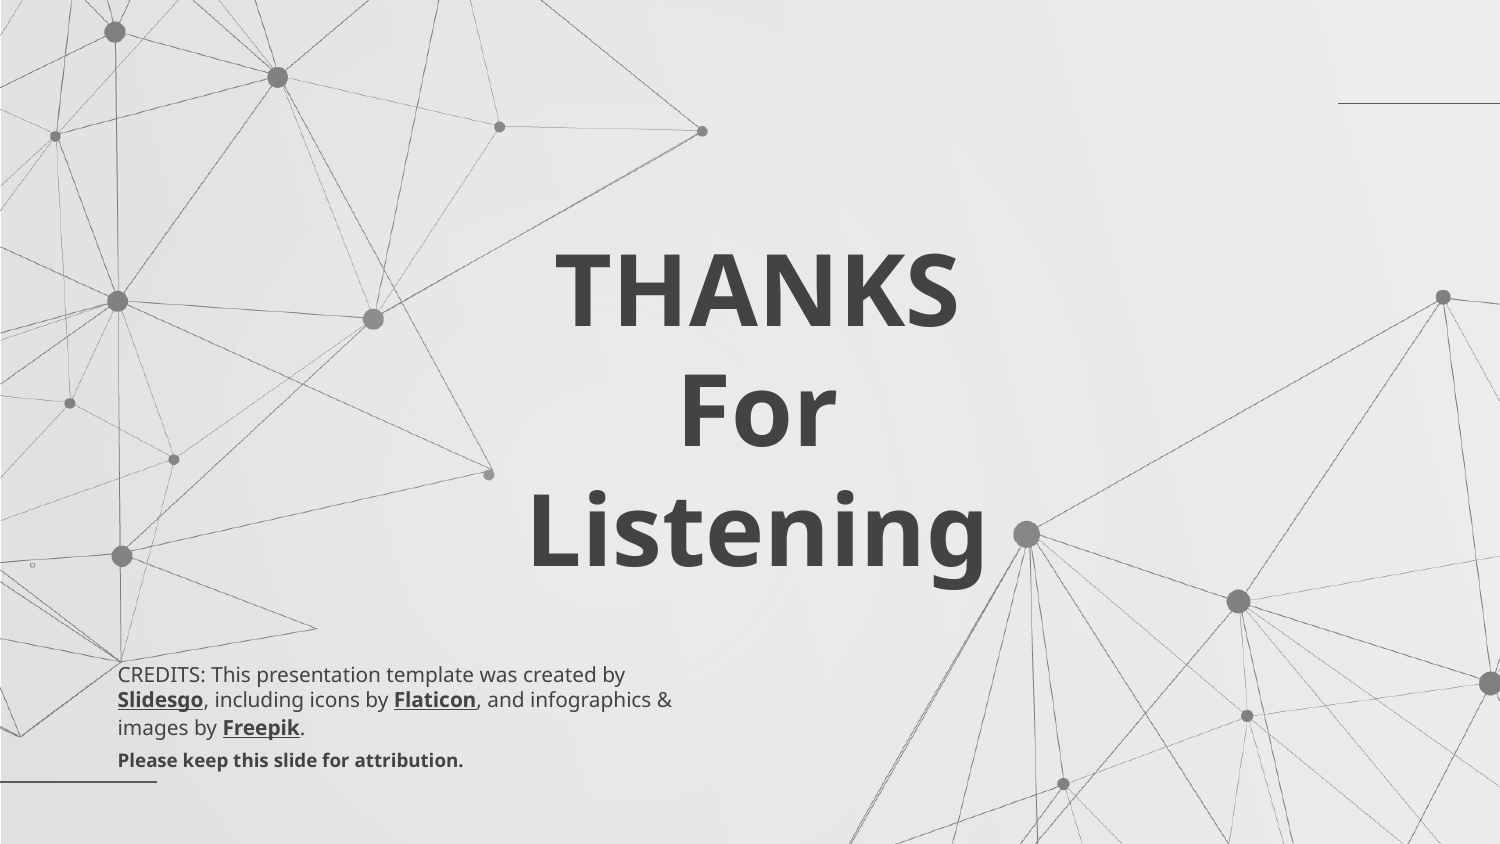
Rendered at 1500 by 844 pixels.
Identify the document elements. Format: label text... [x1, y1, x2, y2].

picture [0, 0, 1500, 844]
title THANKS For Listening [331, 377, 1185, 602]
